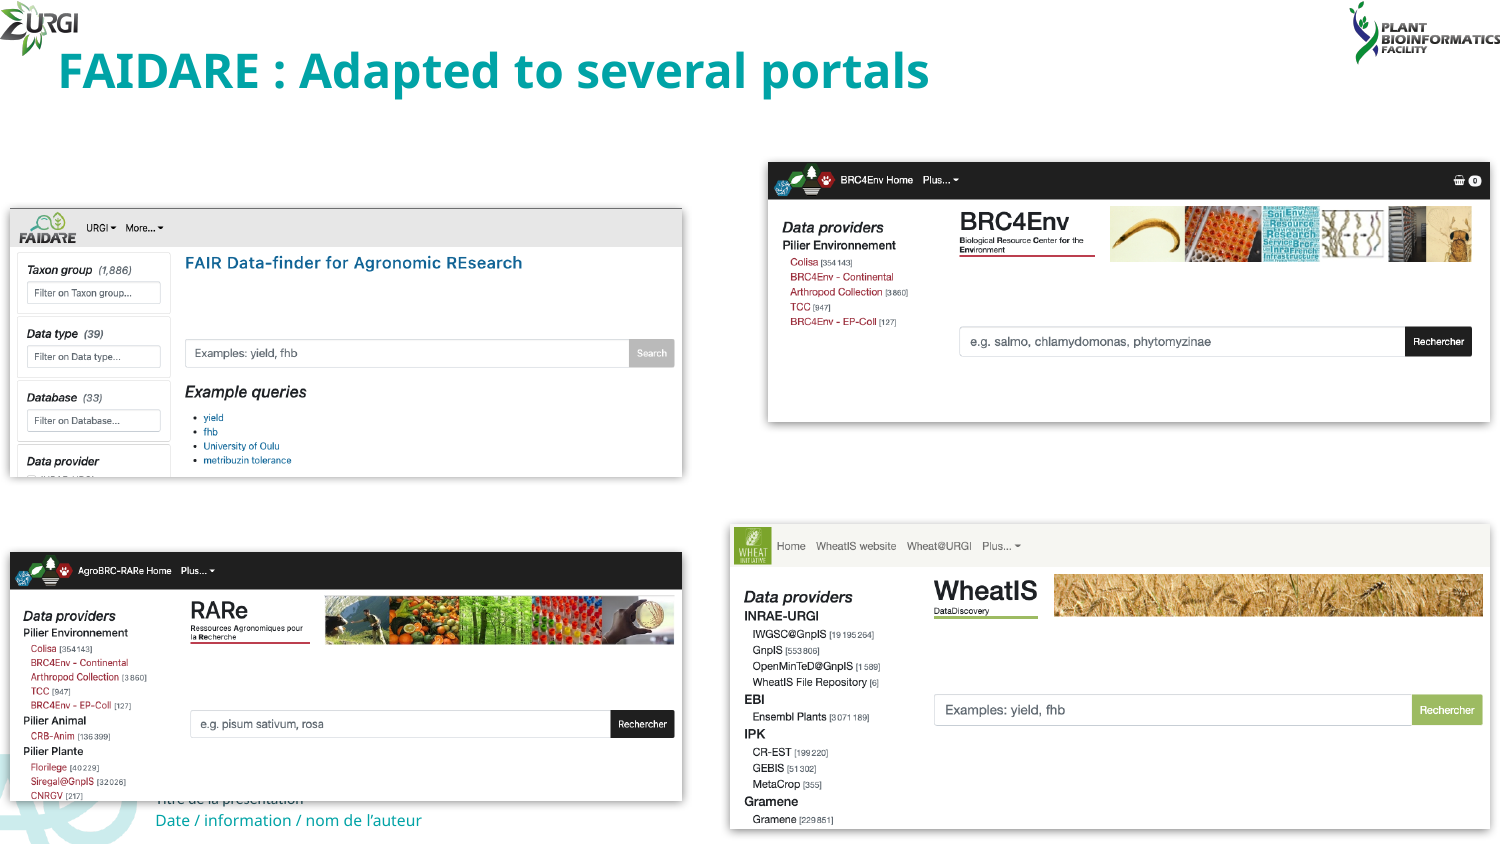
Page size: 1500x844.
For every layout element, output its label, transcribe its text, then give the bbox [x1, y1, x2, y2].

picture [0, 552, 682, 844]
picture [730, 524, 1490, 829]
title FAIDARE : Adapted to several portals [57, 18, 1349, 128]
picture [1349, 1, 1500, 65]
picture [10, 208, 682, 477]
picture [768, 162, 1490, 422]
picture [0, 1, 78, 56]
